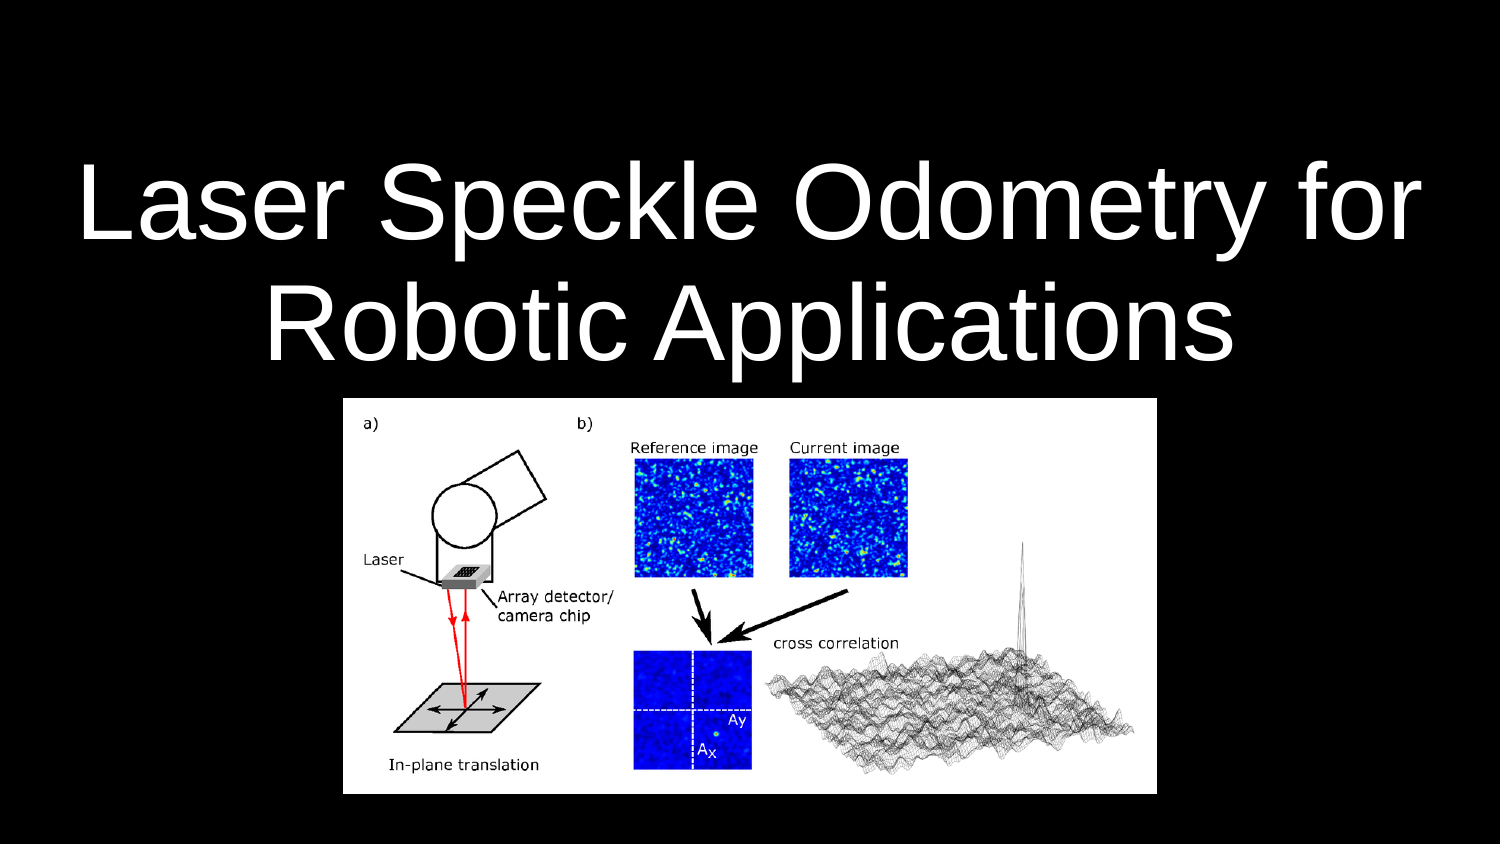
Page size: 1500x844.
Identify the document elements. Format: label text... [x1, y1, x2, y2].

title Laser Speckle Odometry for Robotic Applications [51, 61, 1449, 399]
picture [342, 398, 1158, 794]
